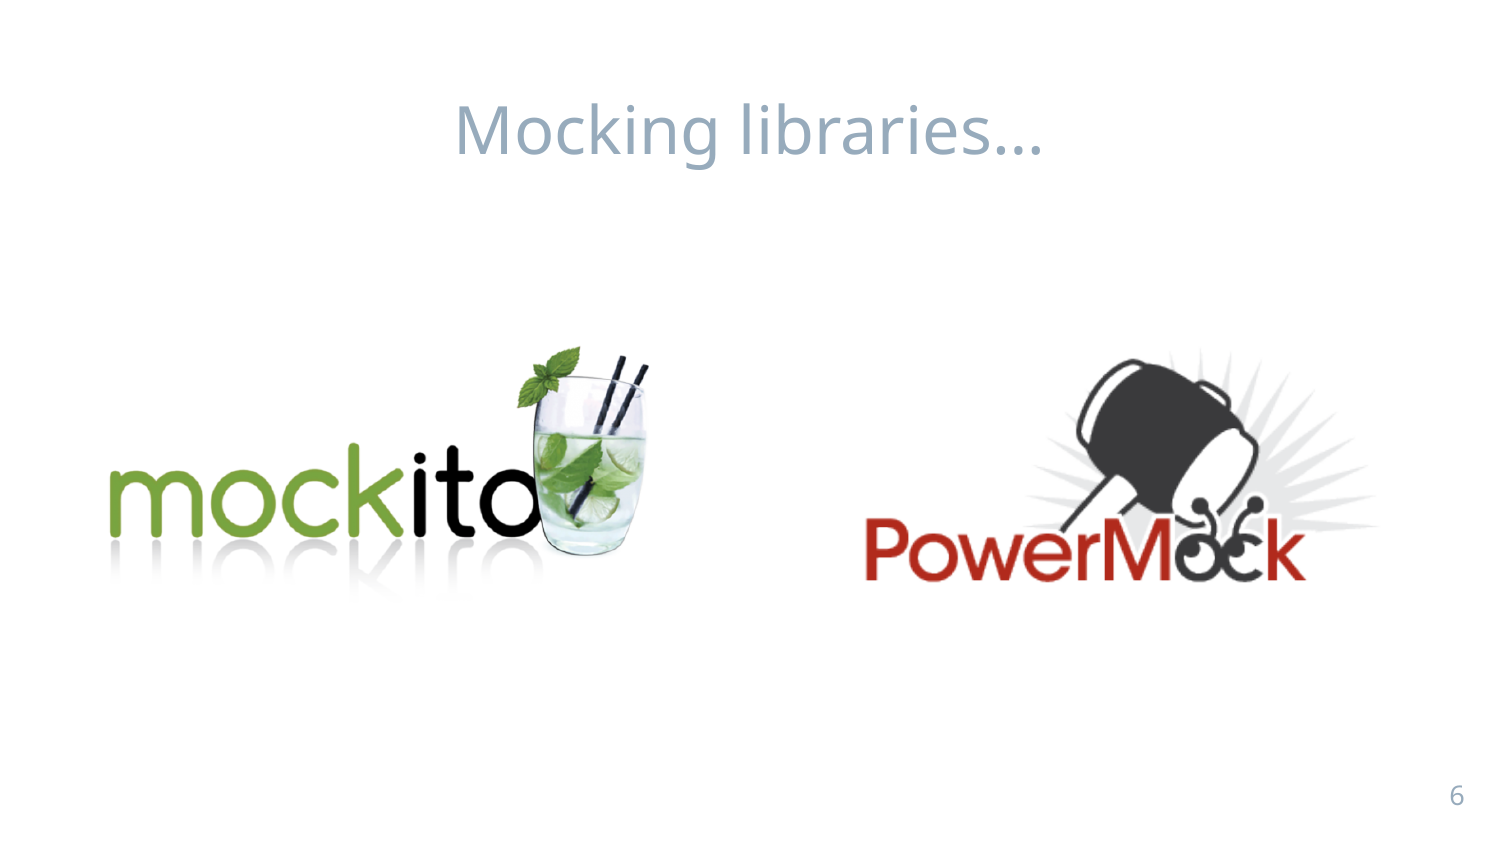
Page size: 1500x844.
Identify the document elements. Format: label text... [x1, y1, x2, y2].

slide_number 6 [1389, 764, 1480, 830]
picture [855, 336, 1386, 603]
title Mocking libraries… [51, 72, 1449, 167]
picture [50, 304, 708, 634]
